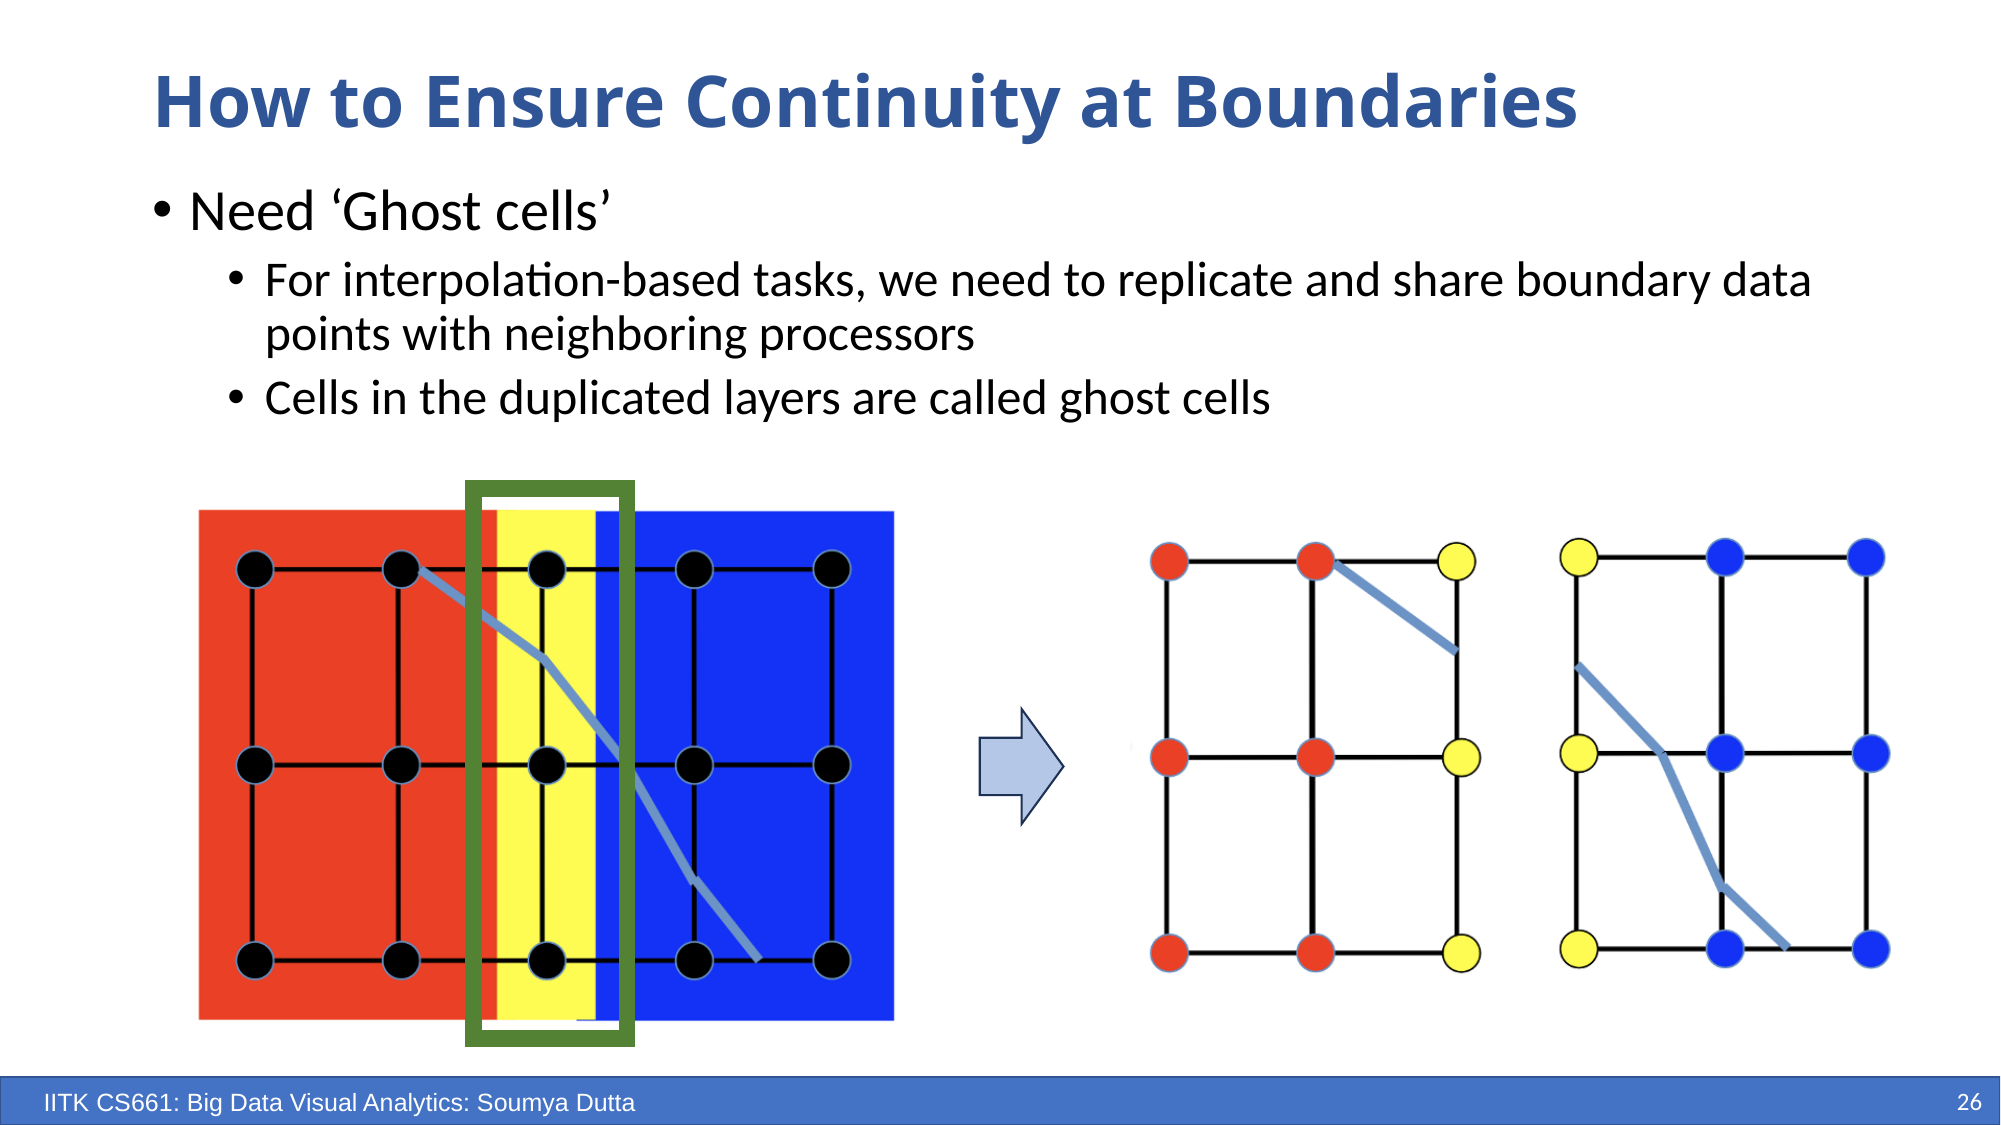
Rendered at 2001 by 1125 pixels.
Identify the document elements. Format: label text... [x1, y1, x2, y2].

picture [168, 491, 913, 1042]
list Need ‘Ghost cells’ For interpolation-based tasks, we need to replicate and share boundary data points with neighboring processors Cells in the duplicated layers are called ghost cells [137, 172, 1863, 492]
text_box [978, 705, 1065, 828]
title How to Ensure Continuity at Boundaries [137, 35, 1863, 172]
picture [1521, 518, 1947, 1009]
picture [1130, 522, 1512, 1015]
